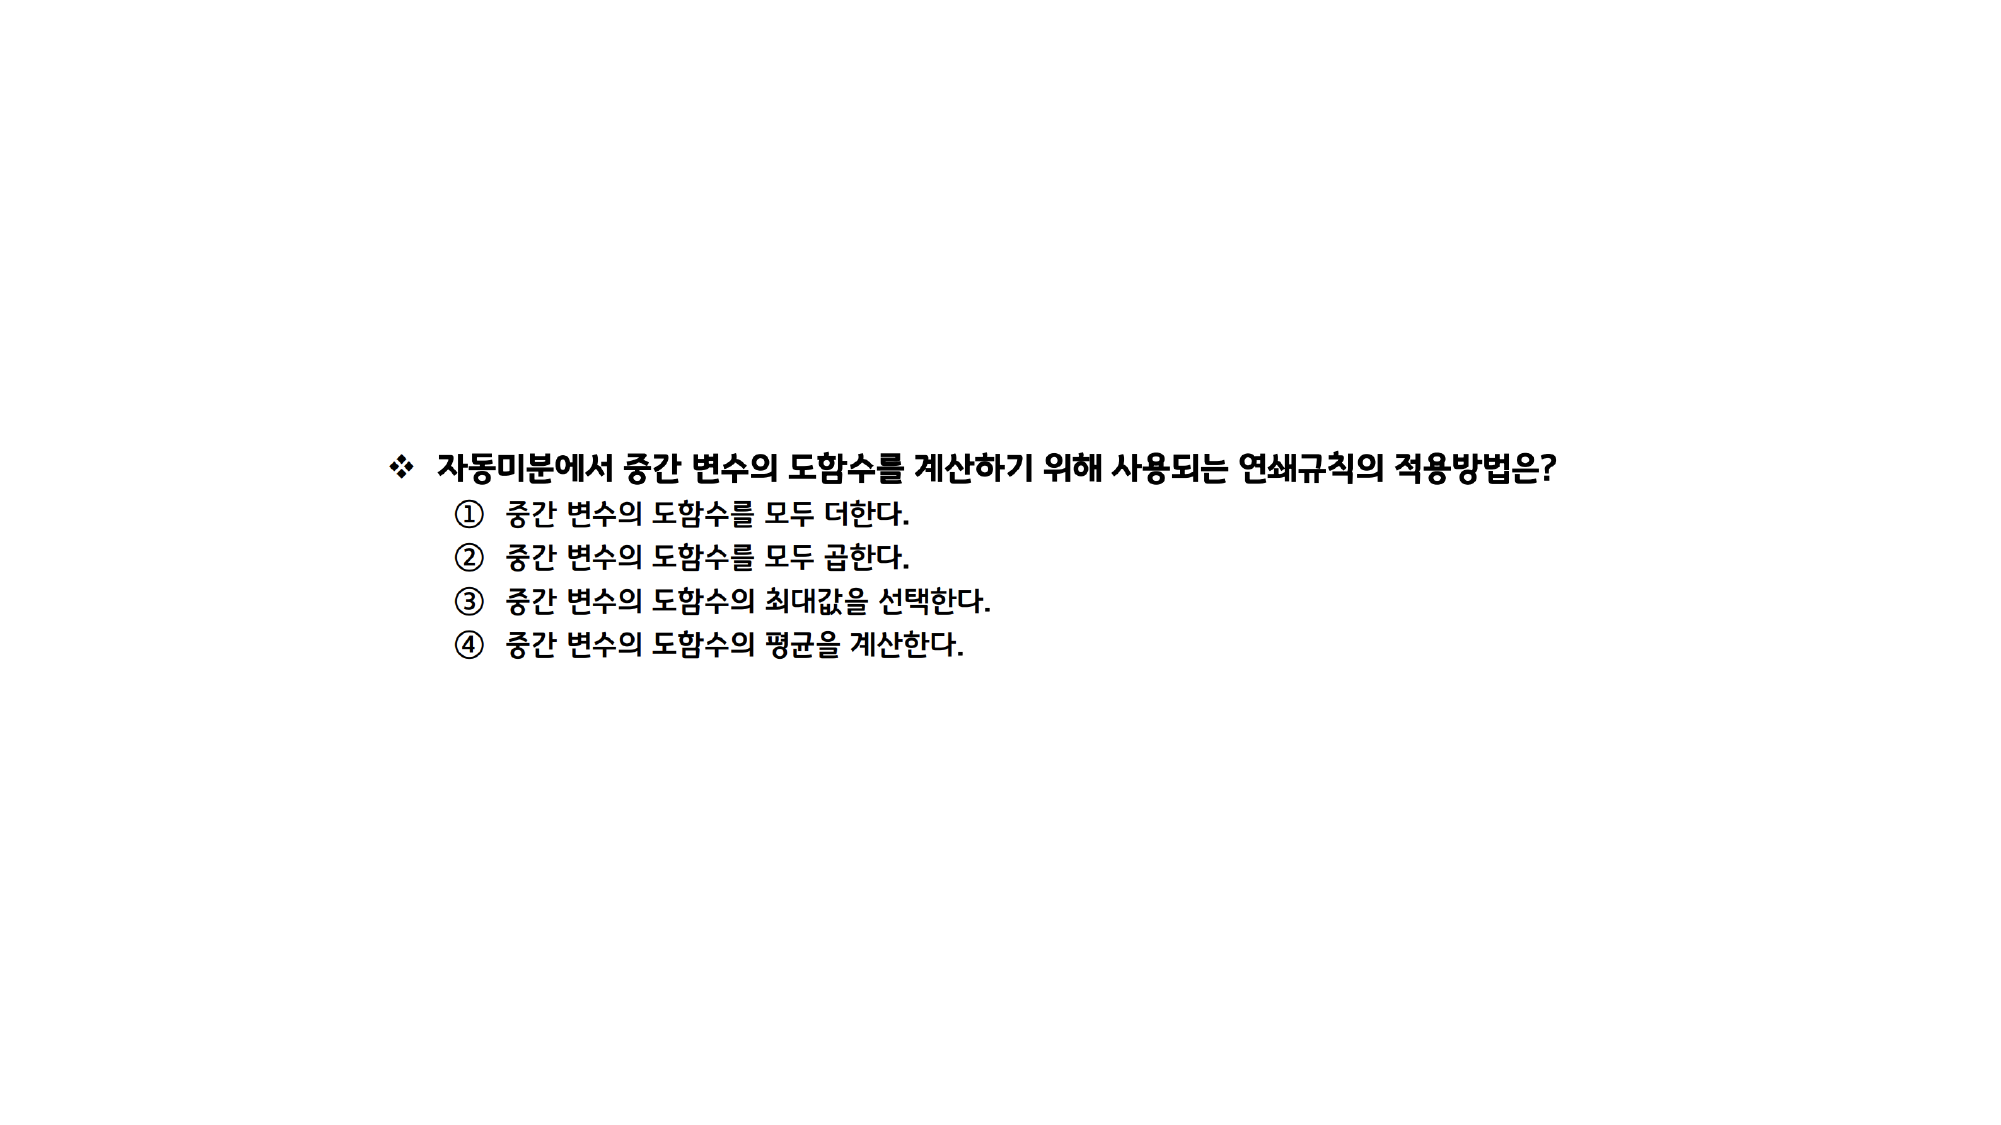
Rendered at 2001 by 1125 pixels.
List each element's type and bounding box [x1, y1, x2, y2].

picture [361, 435, 1638, 690]
